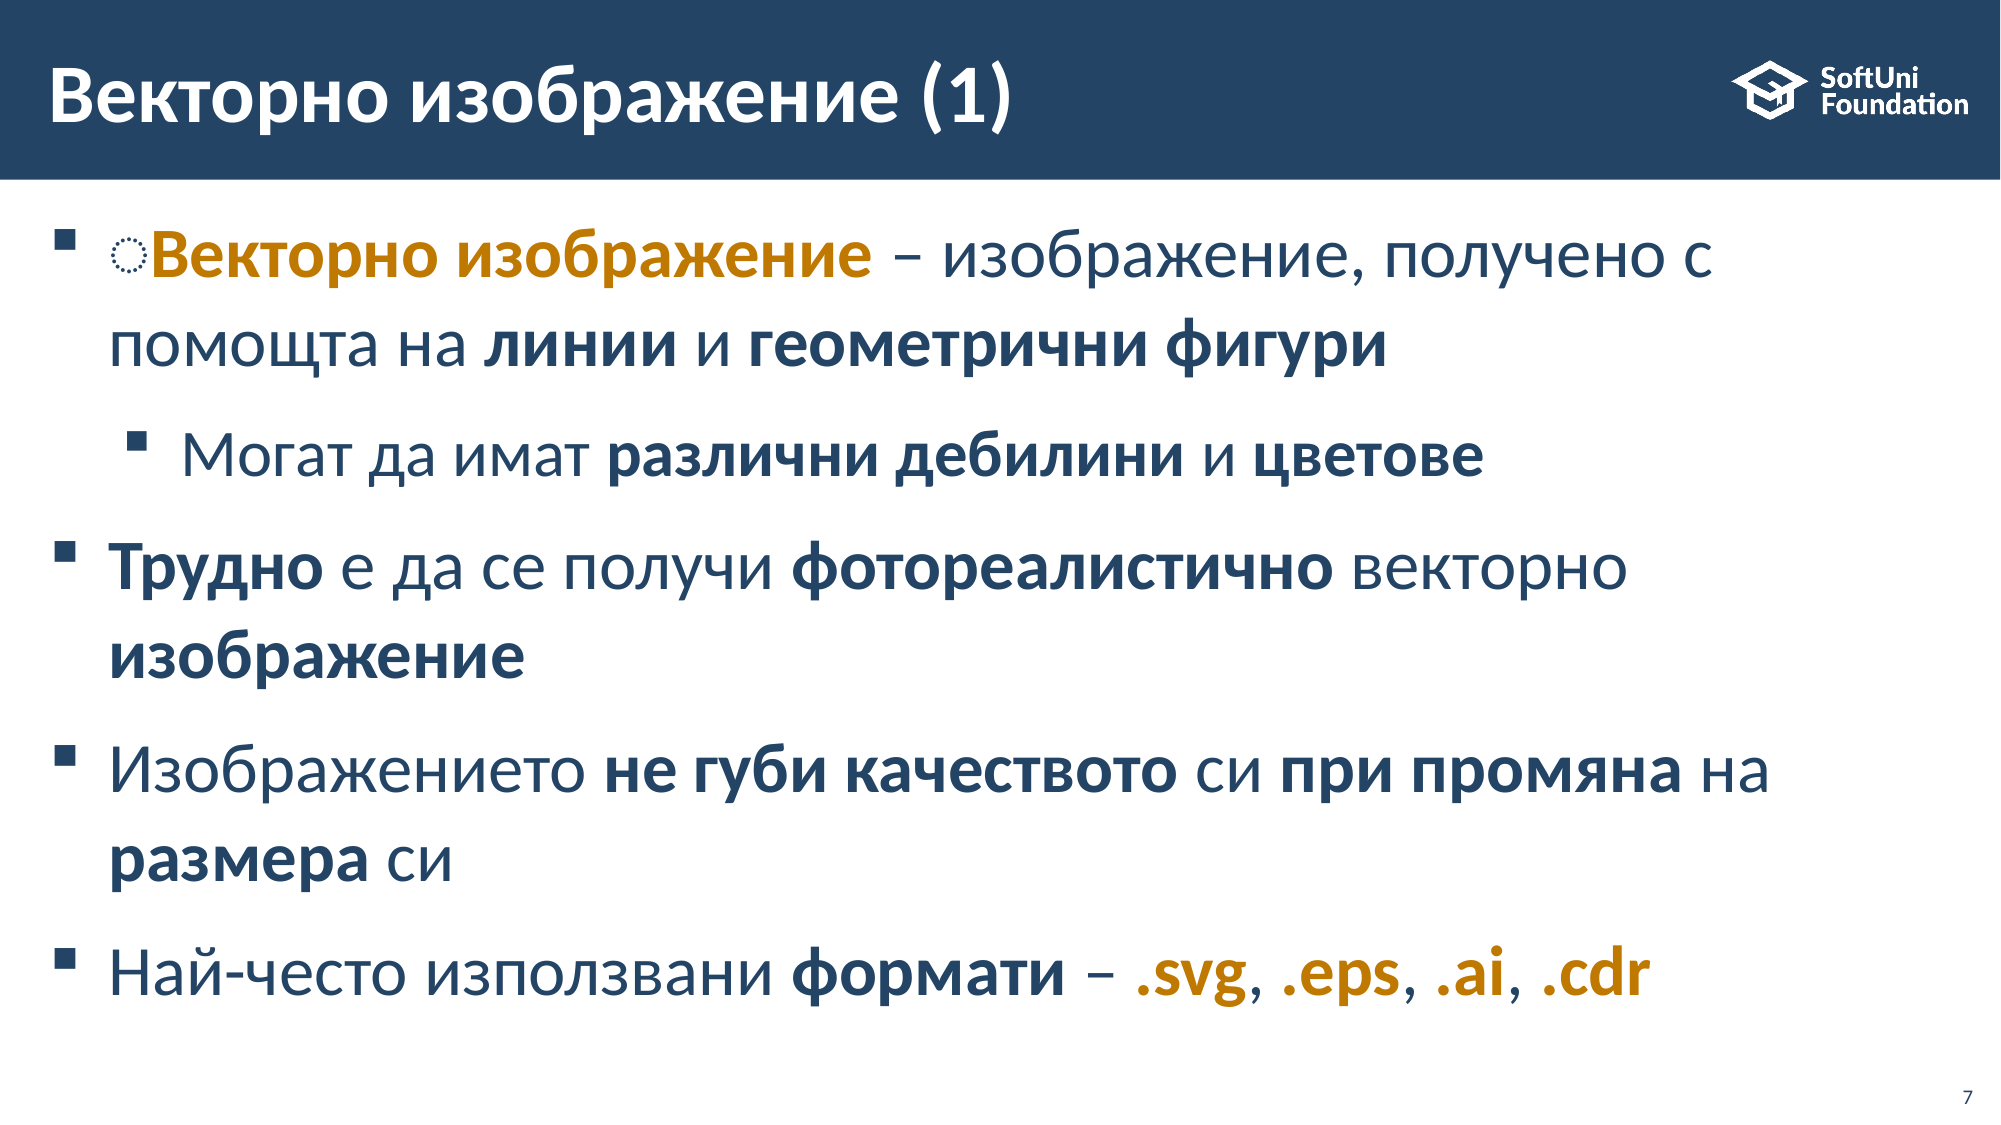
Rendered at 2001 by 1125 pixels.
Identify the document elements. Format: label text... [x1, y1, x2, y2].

slide_number 7 [1927, 1067, 1989, 1117]
picture [1731, 60, 1968, 120]
title Векторно изображение (1) [31, 16, 1716, 162]
list ͏Векторно изображение – изображение, получено с помощта на линии и геометрични фигури Могат да имат различни дебилини и цветове Трудно е да се получи фотореалистично векторно изображение Изображението не губи качеството си при промяна на размера си Най-често използвани формати – .svg, .eps, .ai, .cdr [31, 196, 1970, 1104]
